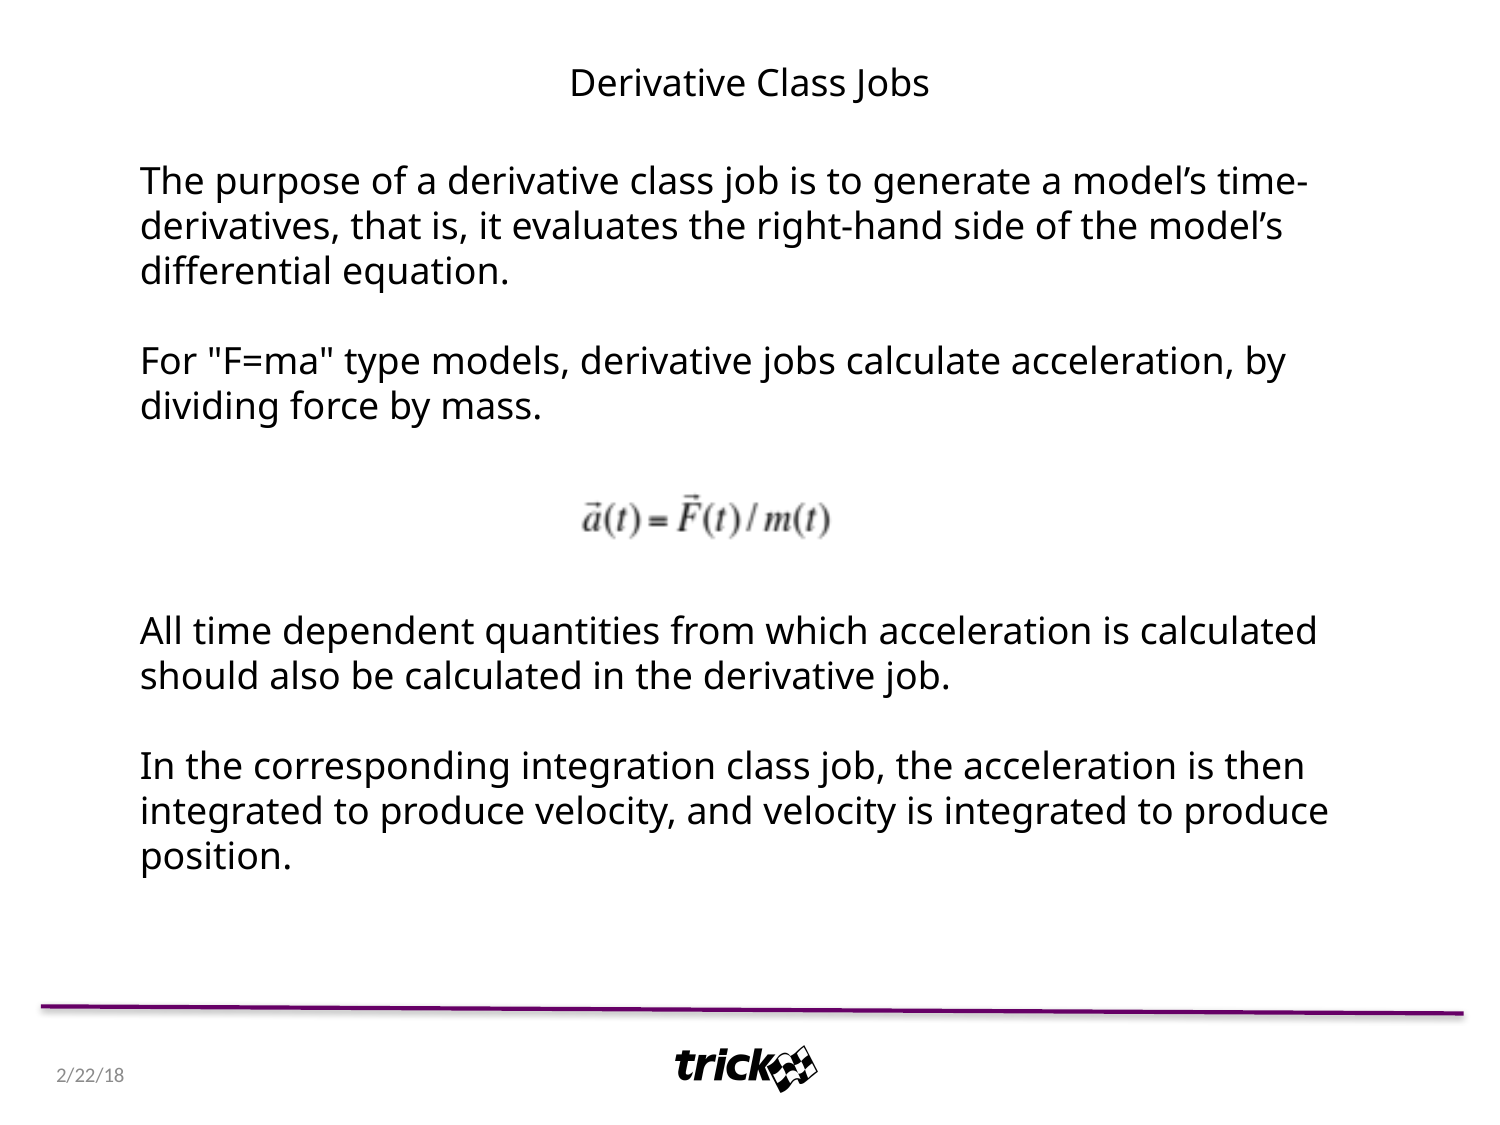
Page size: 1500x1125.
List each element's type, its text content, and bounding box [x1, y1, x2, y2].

text_box The purpose of a derivative class job is to generate a model’s time-derivatives, that is, it evaluates the right-hand side of the model’s differential equation. For "F=ma" type models, derivative jobs calculate acceleration, by dividing force by mass. All time dependent quantities from which acceleration is calculated should also be calculated in the derivative job. In the corresponding integration class job, the acceleration is then integrated to produce velocity, and velocity is integrated to produce position. [125, 149, 1380, 885]
picture [675, 1045, 818, 1093]
text_box Derivative Class Jobs [0, 51, 1500, 112]
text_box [578, 488, 835, 546]
